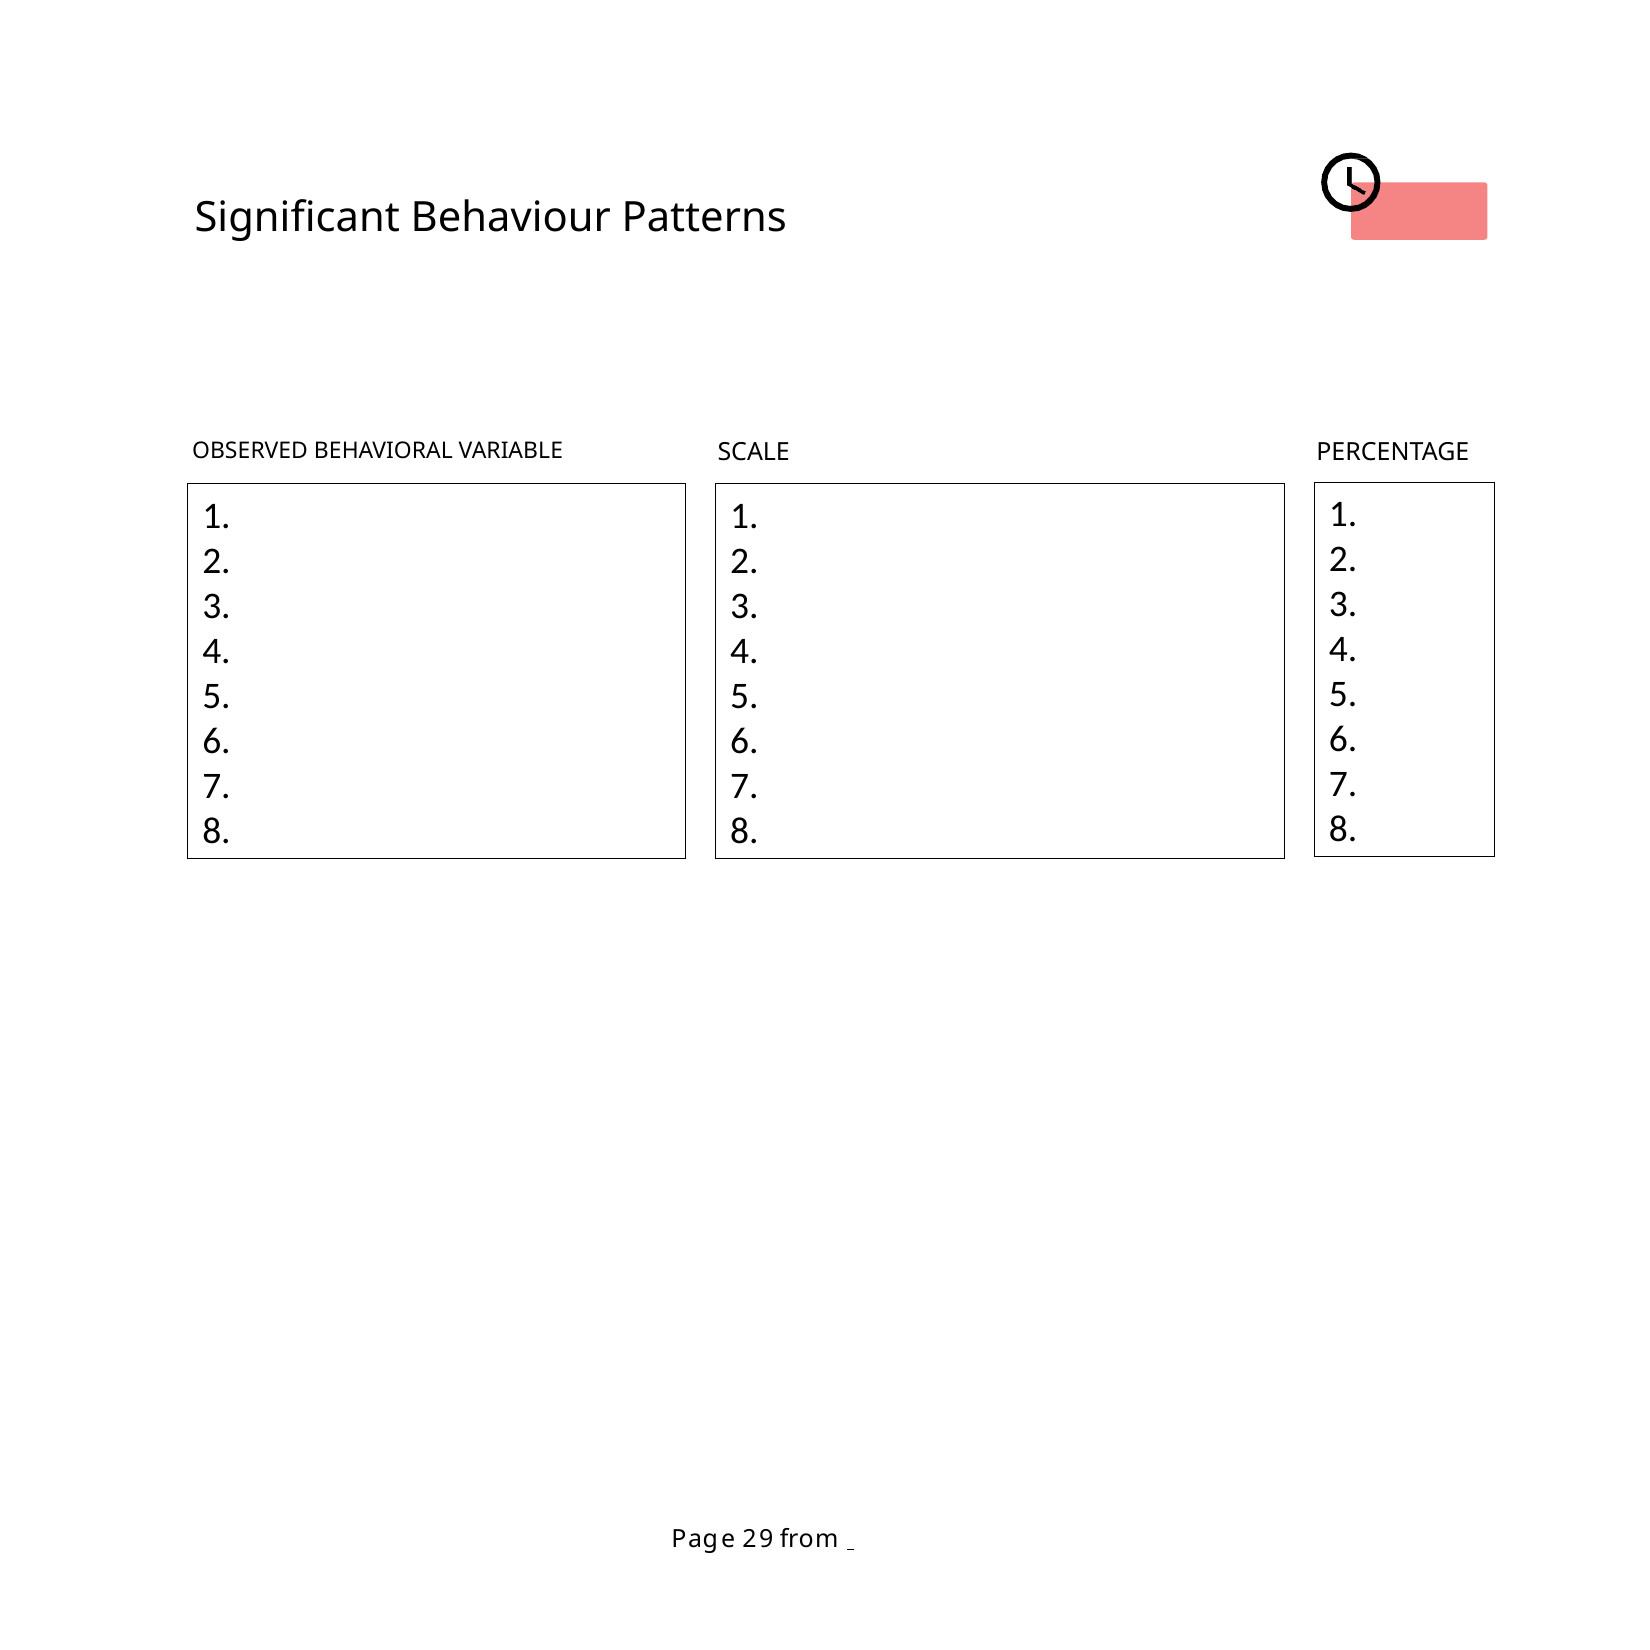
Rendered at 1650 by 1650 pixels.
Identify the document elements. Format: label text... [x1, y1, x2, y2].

text_box [715, 483, 1285, 859]
text_box OBSERVED BEHAVIORAL VARIABLE [190, 433, 614, 463]
slide_number Page 29 from [669, 1526, 881, 1557]
title Significant Behaviour Patterns [192, 186, 1298, 465]
text_box SCALE [715, 433, 803, 466]
text_box [187, 483, 686, 859]
text_box PERCENTAGE [1314, 433, 1495, 466]
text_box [1320, 152, 1488, 241]
text_box [1314, 482, 1495, 857]
